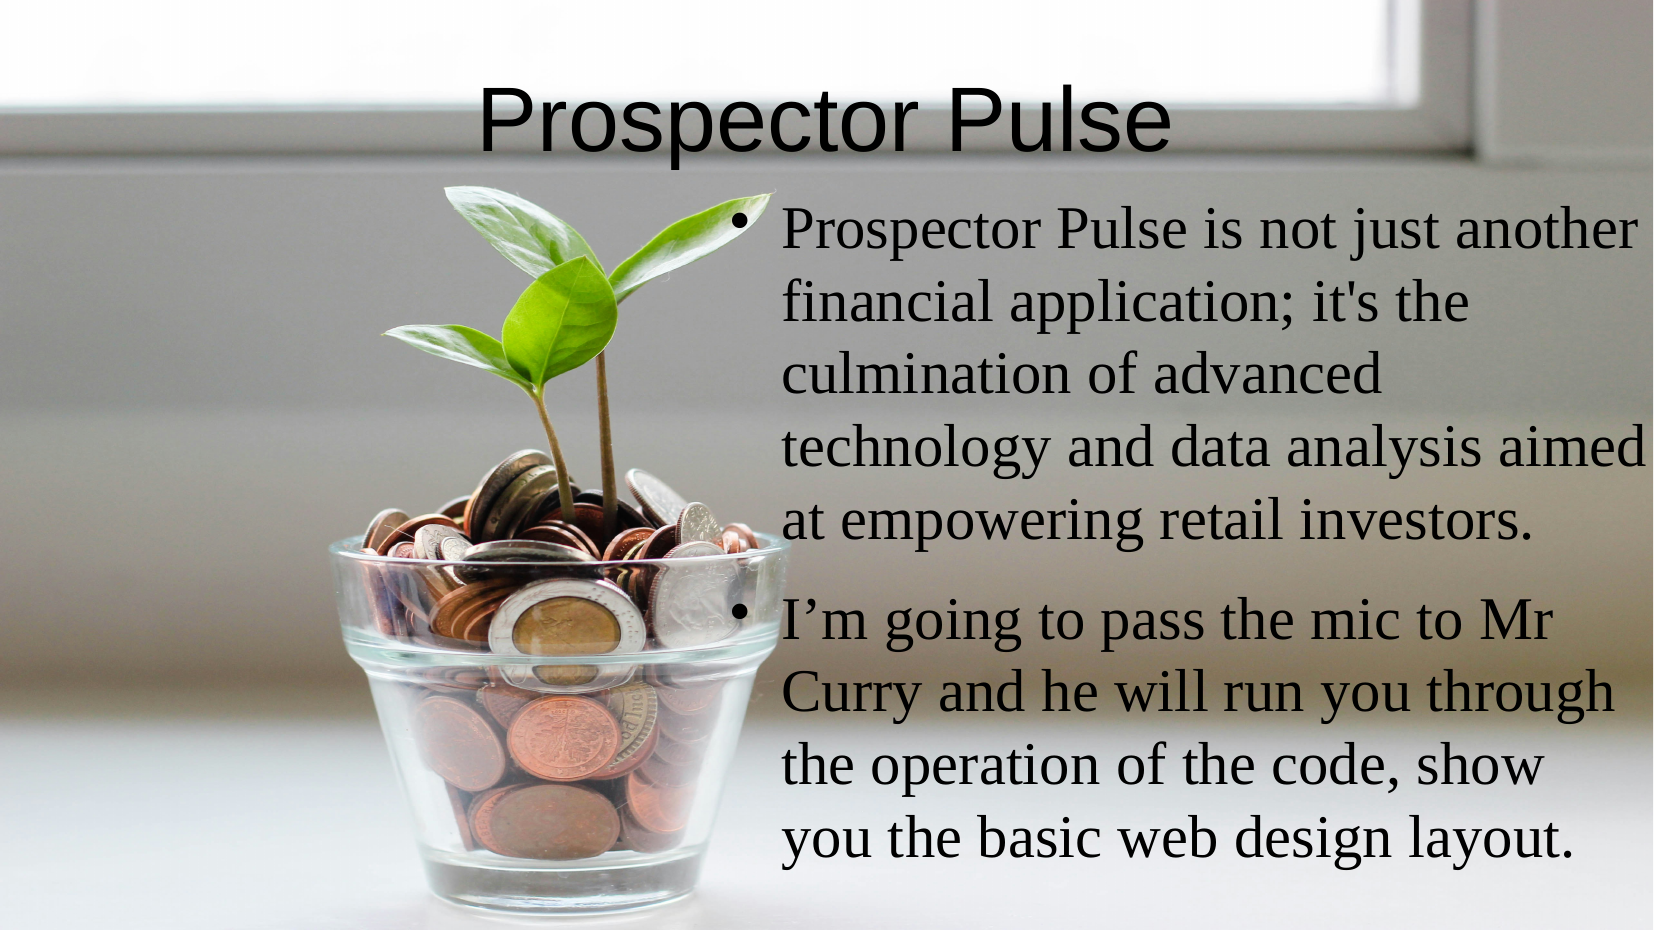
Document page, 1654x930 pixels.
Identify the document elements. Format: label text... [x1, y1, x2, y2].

picture [0, 0, 1654, 930]
list Prospector Pulse is not just another financial application; it's the culmination of advanced technology and data analysis aimed at empowering retail investors. I’m going to pass the mic to Mr Curry and he will run you through the operation of the code, show you the basic web design layout. [712, 187, 1650, 930]
title Prospector Pulse [82, 37, 1571, 193]
